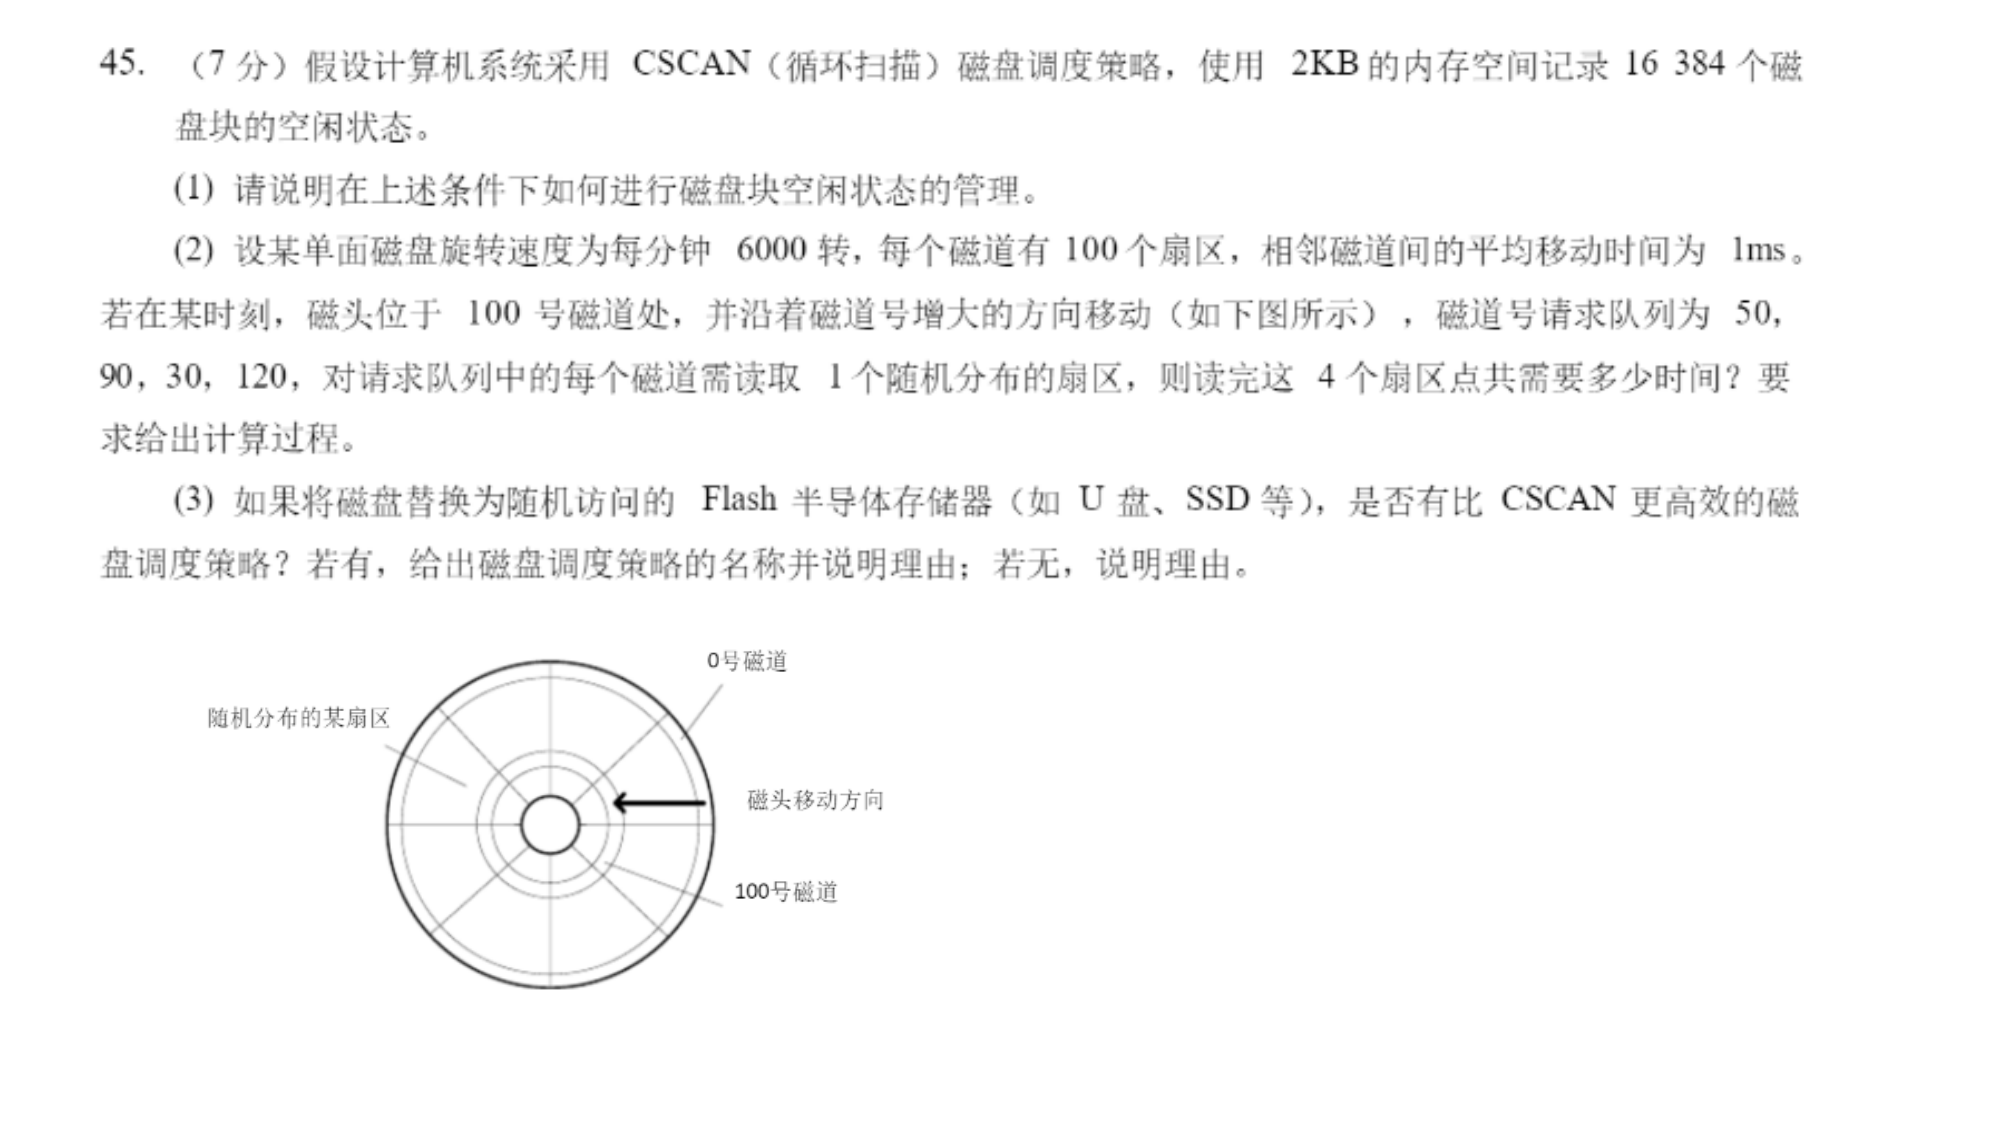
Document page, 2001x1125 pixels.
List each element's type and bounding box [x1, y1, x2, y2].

picture [52, 19, 1848, 628]
picture [178, 639, 977, 1010]
